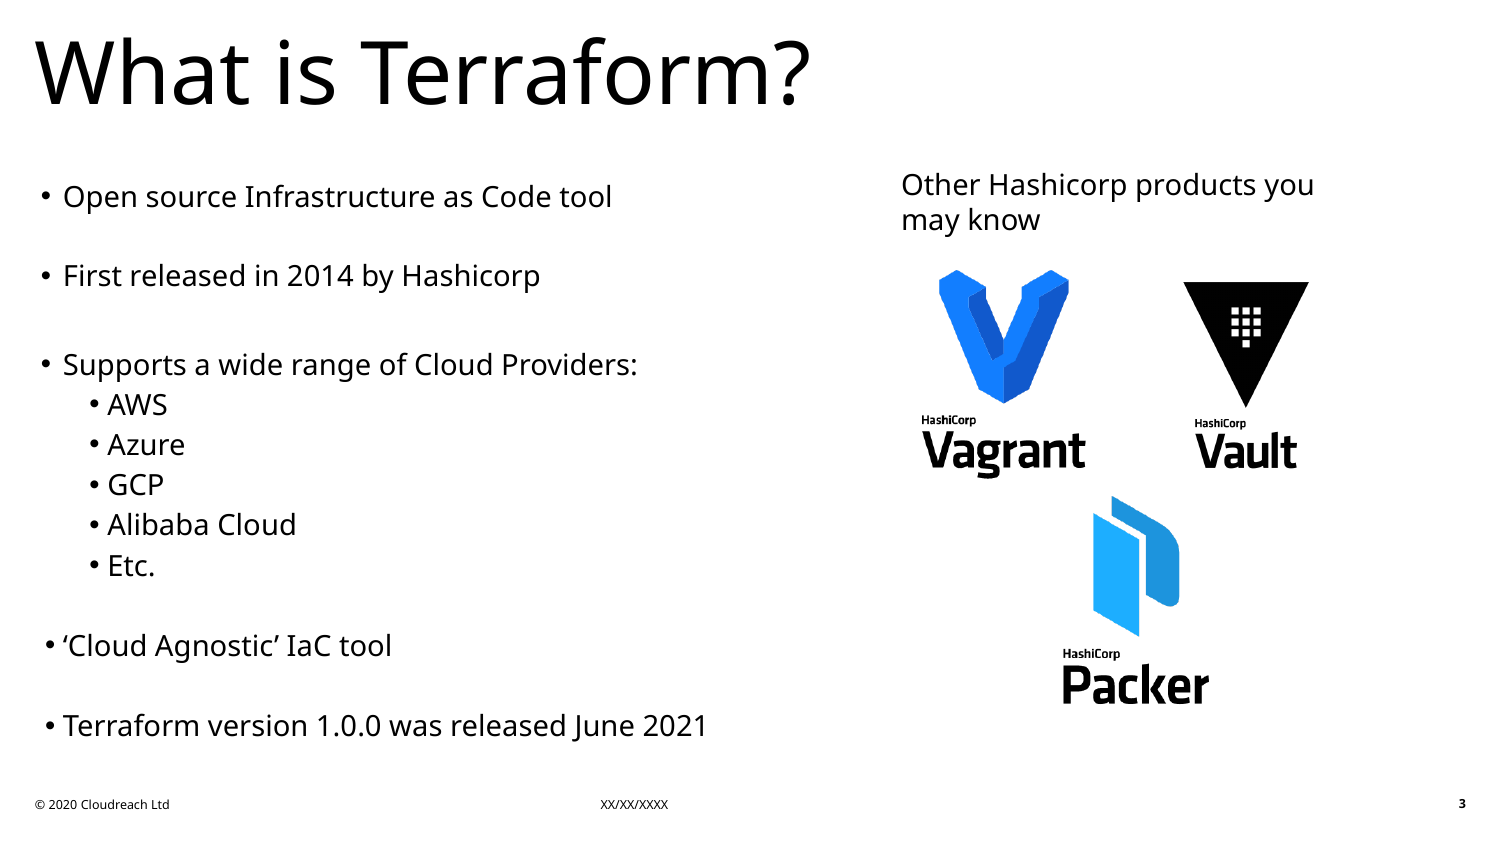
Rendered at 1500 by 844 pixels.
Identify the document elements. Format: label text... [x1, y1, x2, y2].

title What is Terraform? [34, 28, 1029, 192]
slide_number XX/XX/XXXX [600, 776, 871, 833]
list Open source Infrastructure as Code tool First released in 2014 by Hashicorp Supports a wide range of Cloud Providers: AWS Azure GCP Alibaba Cloud Etc. ‘Cloud Agnostic’ IaC tool Terraform version 1.0.0 was released June 2021 [40, 177, 737, 742]
text_box Other Hashicorp products you may know [885, 151, 1389, 223]
picture [882, 242, 1378, 723]
slide_number ‹#› [1244, 776, 1466, 833]
footer © 2020 Cloudreach Ltd [34, 776, 471, 833]
